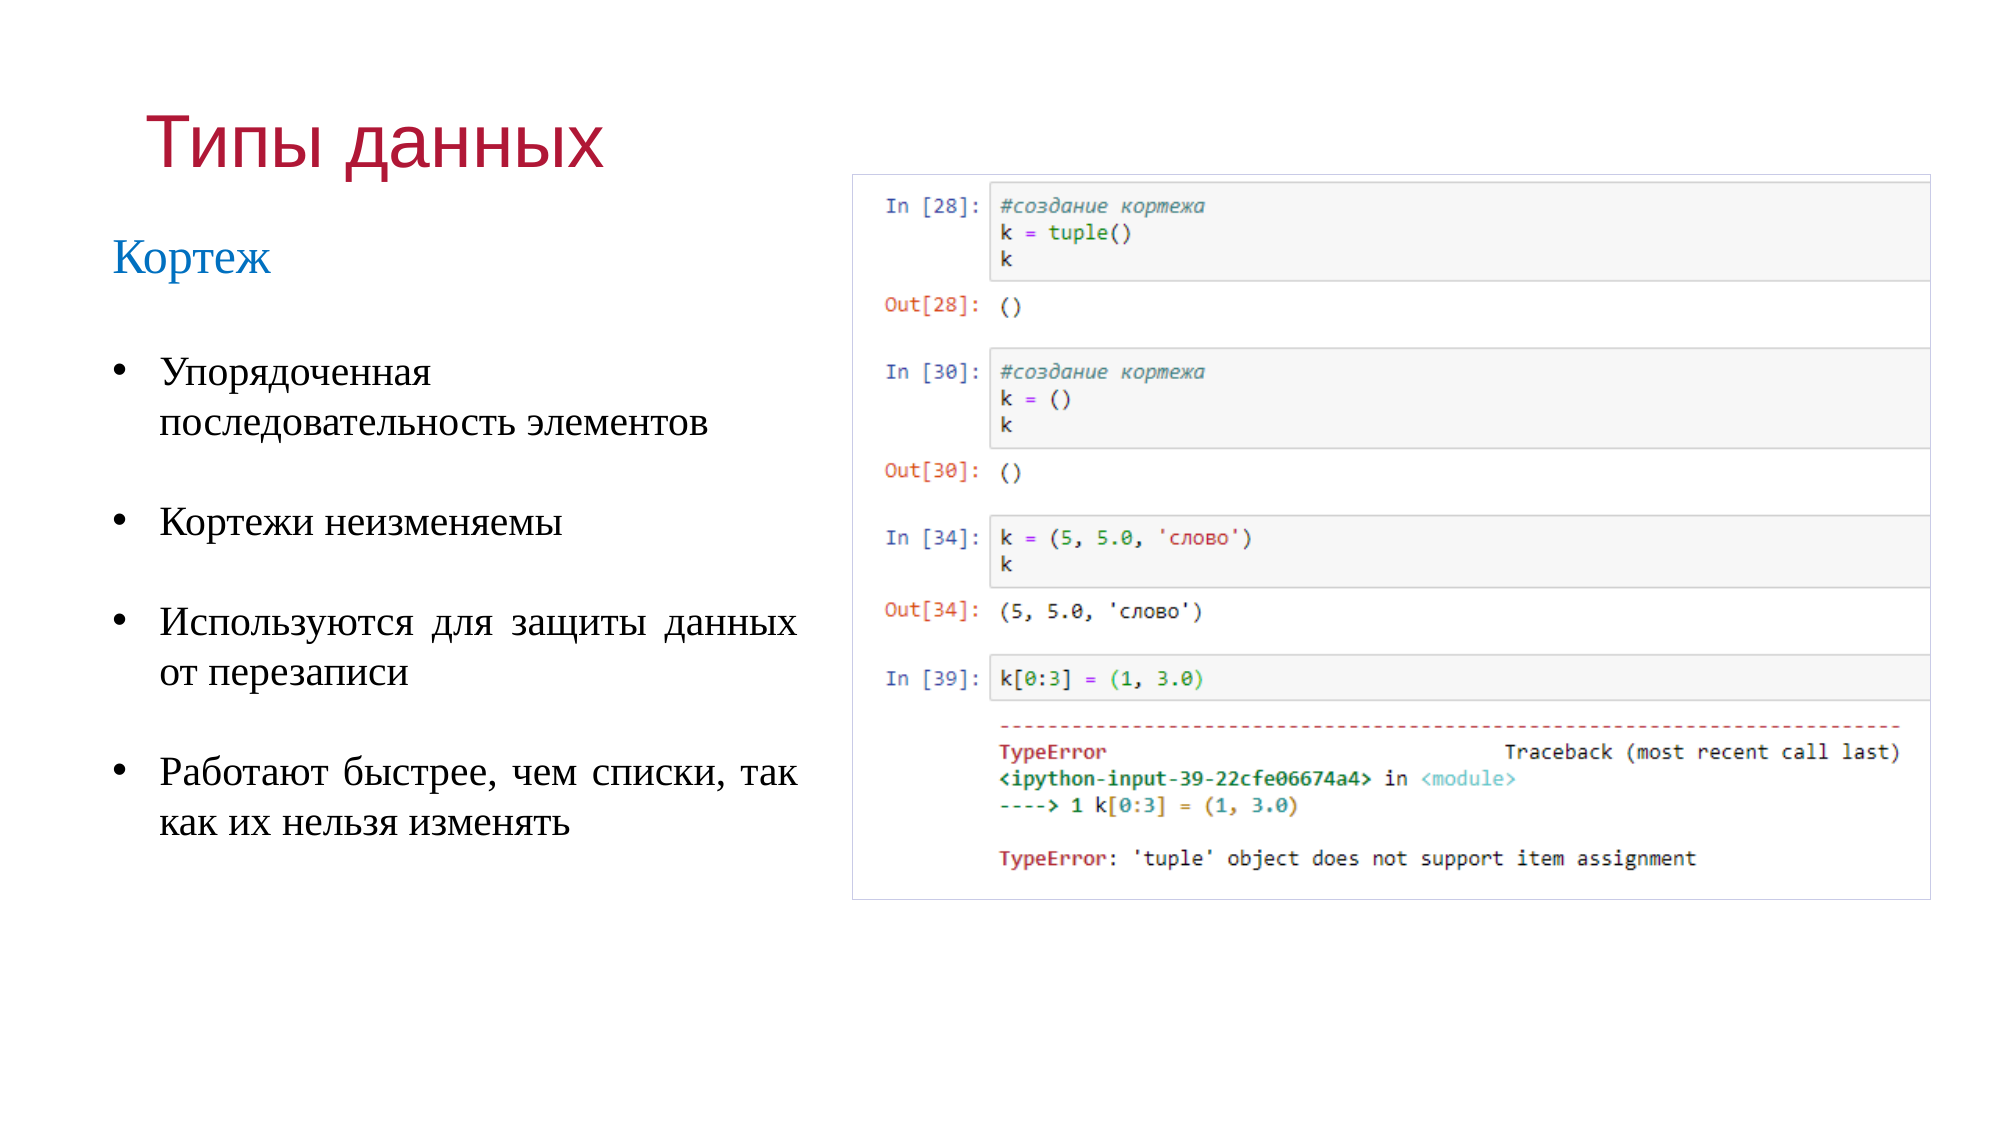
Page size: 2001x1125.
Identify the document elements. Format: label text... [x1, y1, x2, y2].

picture [852, 174, 1932, 900]
text_box Типы данных [131, 85, 621, 190]
text_box Кортеж Упорядоченная последовательность элементов Кортежи неизменяемы Используются для защиты данных от перезаписи Работают быстрее, чем списки, так как их нельзя изменять [97, 216, 813, 852]
